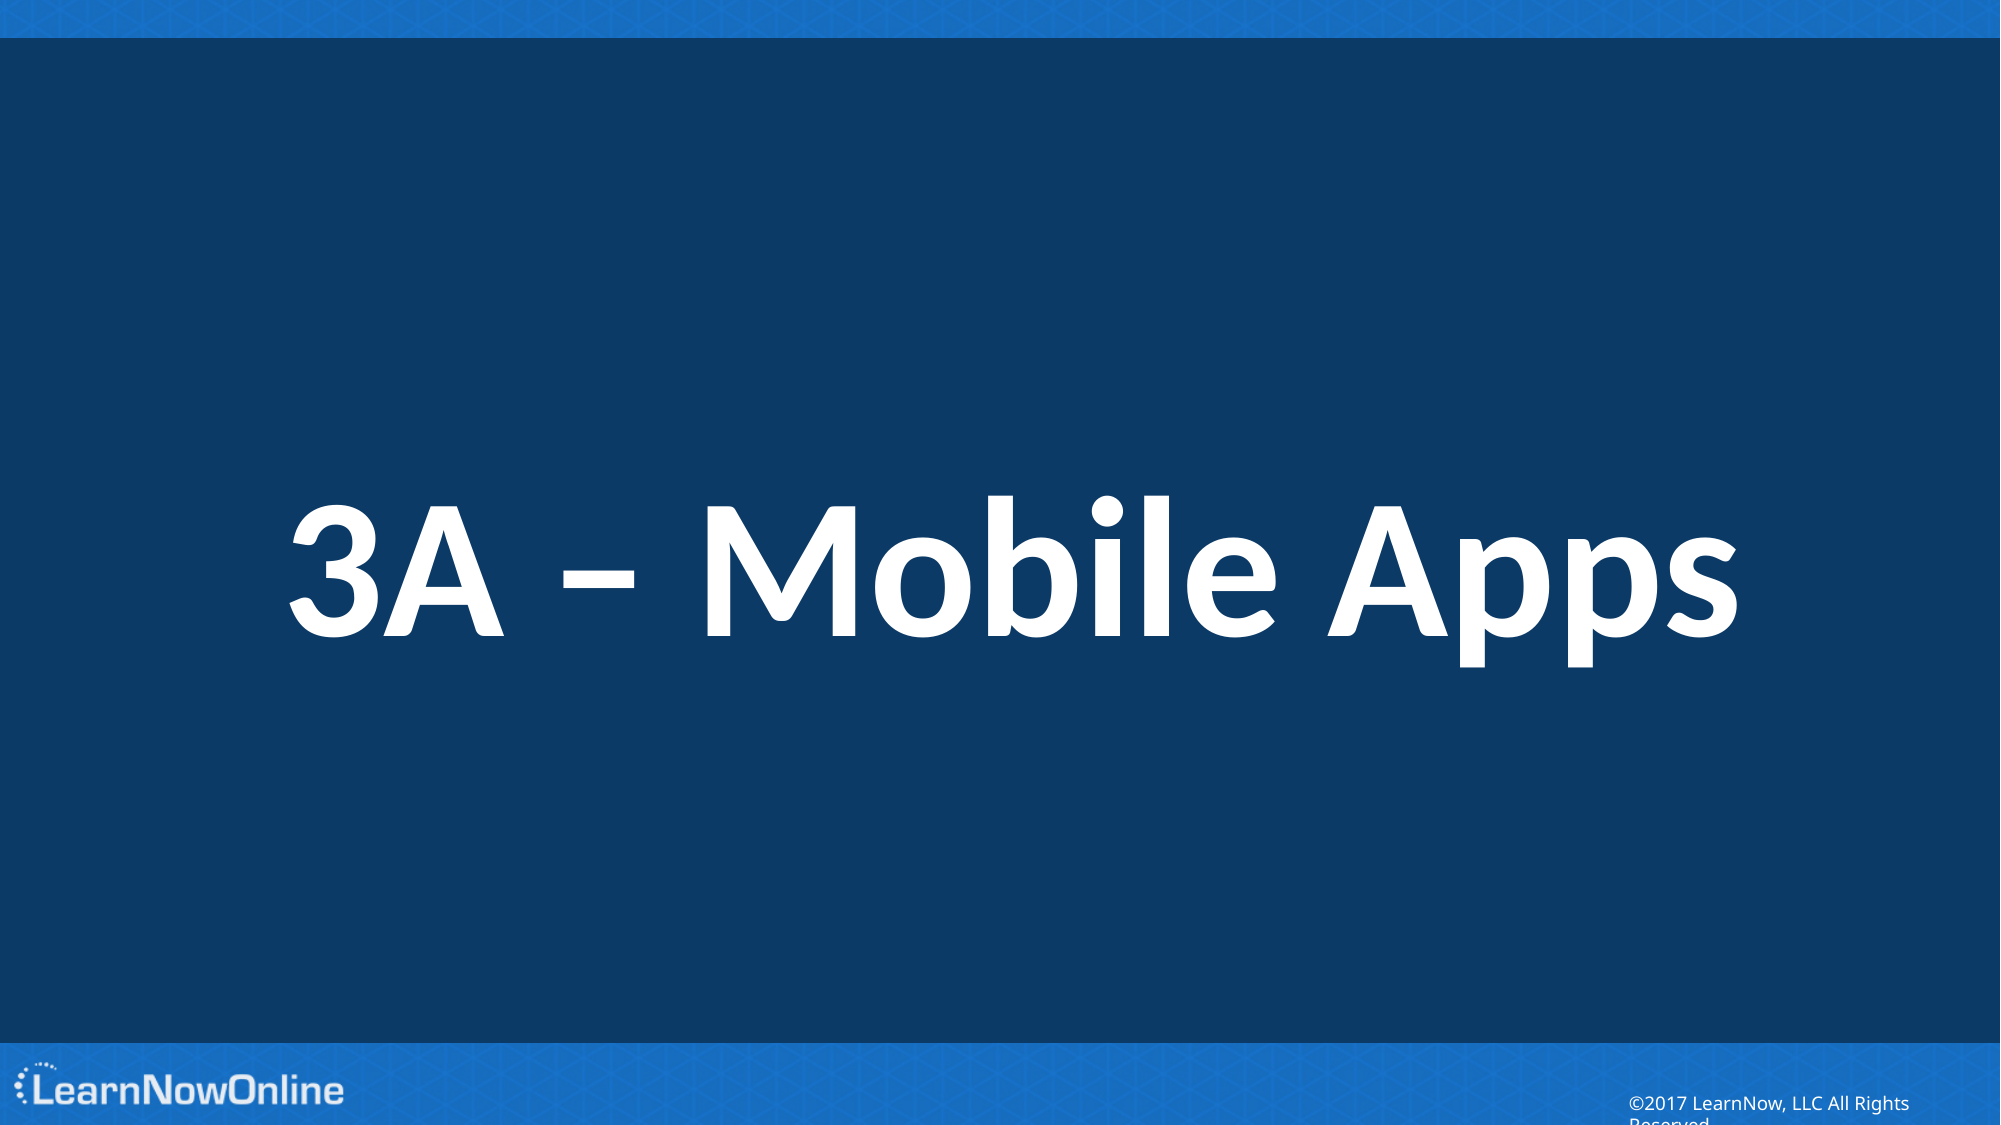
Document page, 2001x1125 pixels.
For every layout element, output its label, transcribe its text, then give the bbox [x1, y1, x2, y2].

picture [0, 0, 2000, 38]
title 3A – Mobile Apps [112, 462, 1913, 650]
picture [0, 1043, 2000, 1125]
